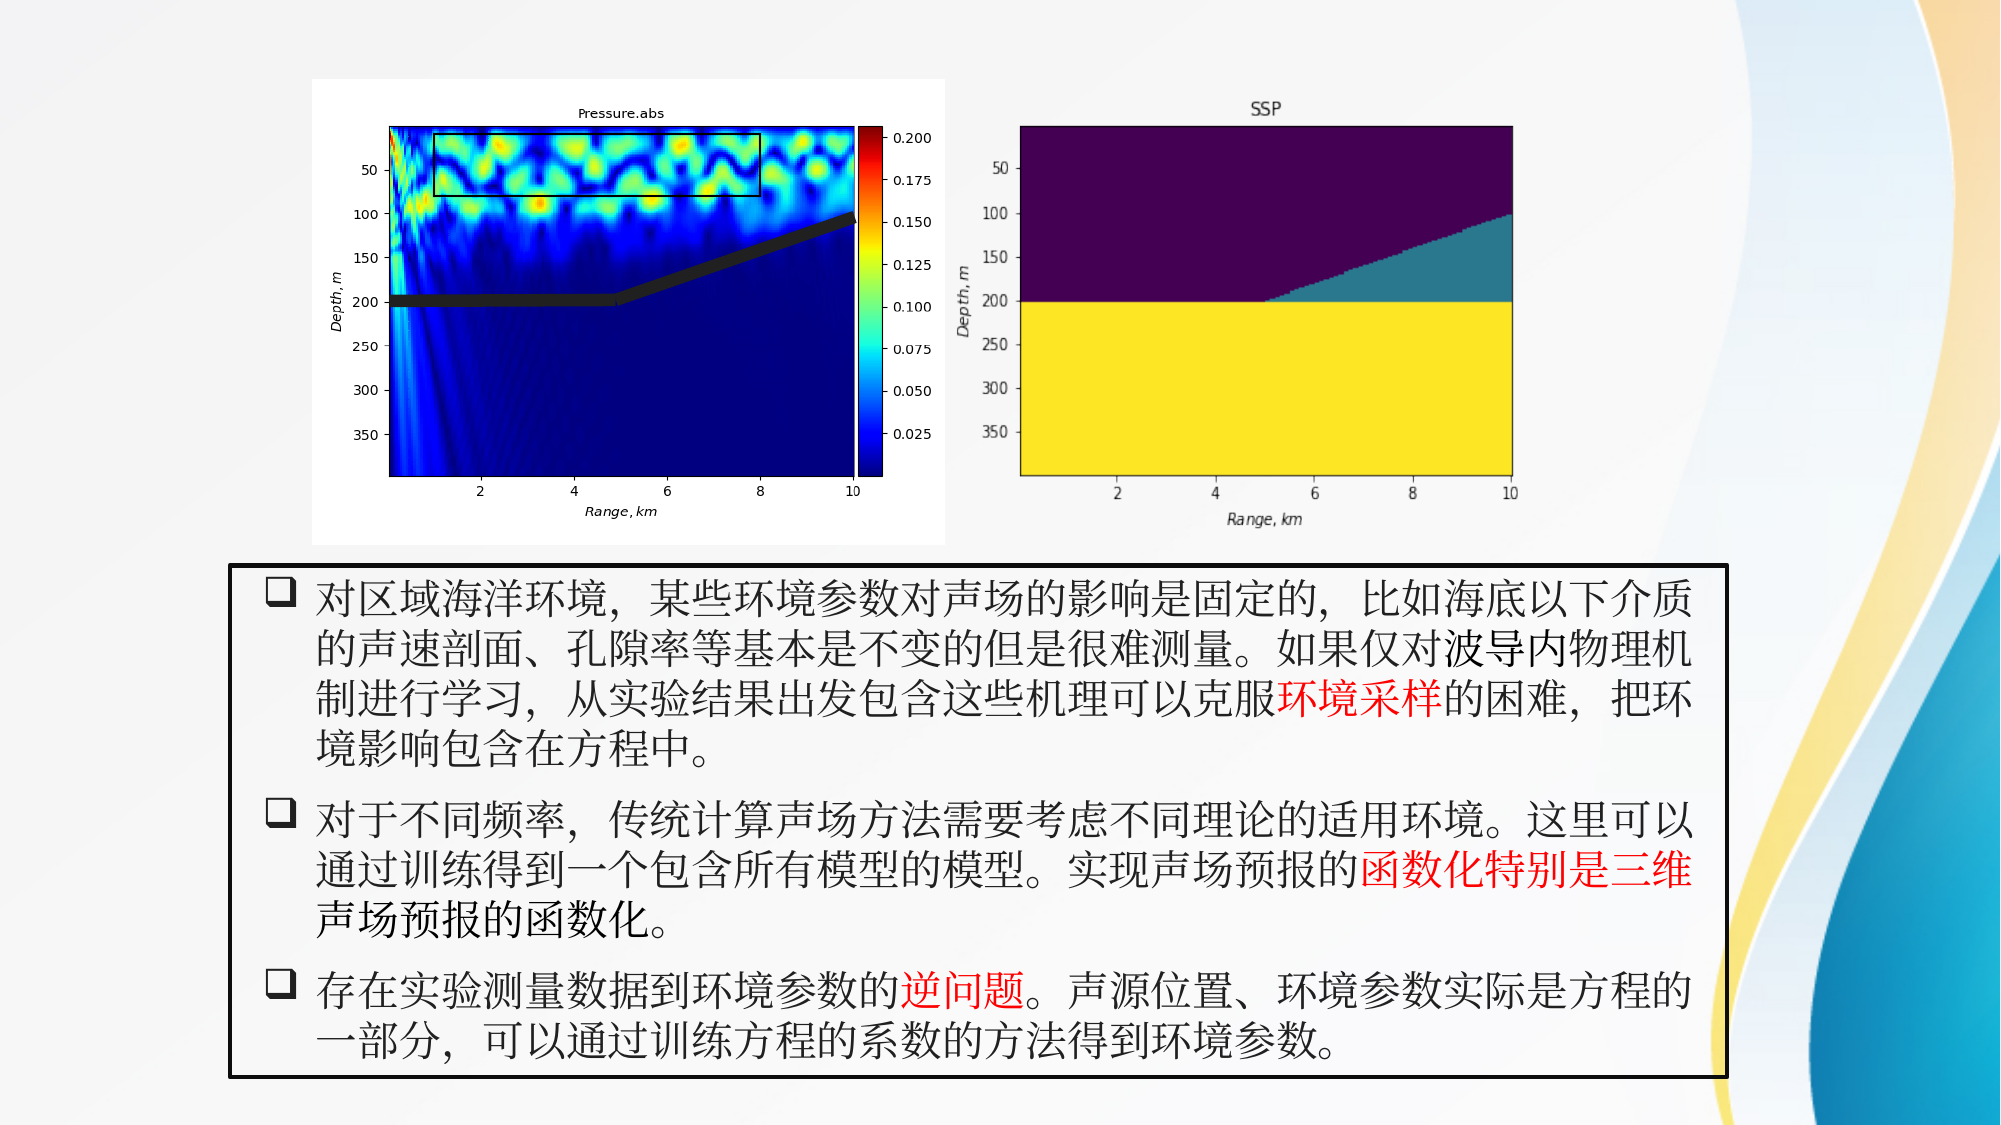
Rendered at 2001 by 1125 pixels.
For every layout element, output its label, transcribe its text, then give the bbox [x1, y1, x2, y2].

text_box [312, 79, 944, 545]
list 对区域海洋环境，某些环境参数对声场的影响是固定的，比如海底以下介质的声速剖面、孔隙率等基本是不变的但是很难测量。如果仅对波导内物理机制进行学习，从实验结果出发包含这些机理可以克服环境采样的困难，把环境影响包含在方程中。 对于不同频率，传统计算声场方法需要考虑不同理论的适用环境。这里可以通过训练得到一个包含所有模型的模型。实现声场预报的函数化特别是三维声场预报的函数化。 存在实验测量数据到环境参数的逆问题。声源位置、环境参数实际是方程的一部分，可以通过训练方程的系数的方法得到环境参数。 [230, 565, 1728, 1078]
picture [0, 0, 2001, 1125]
